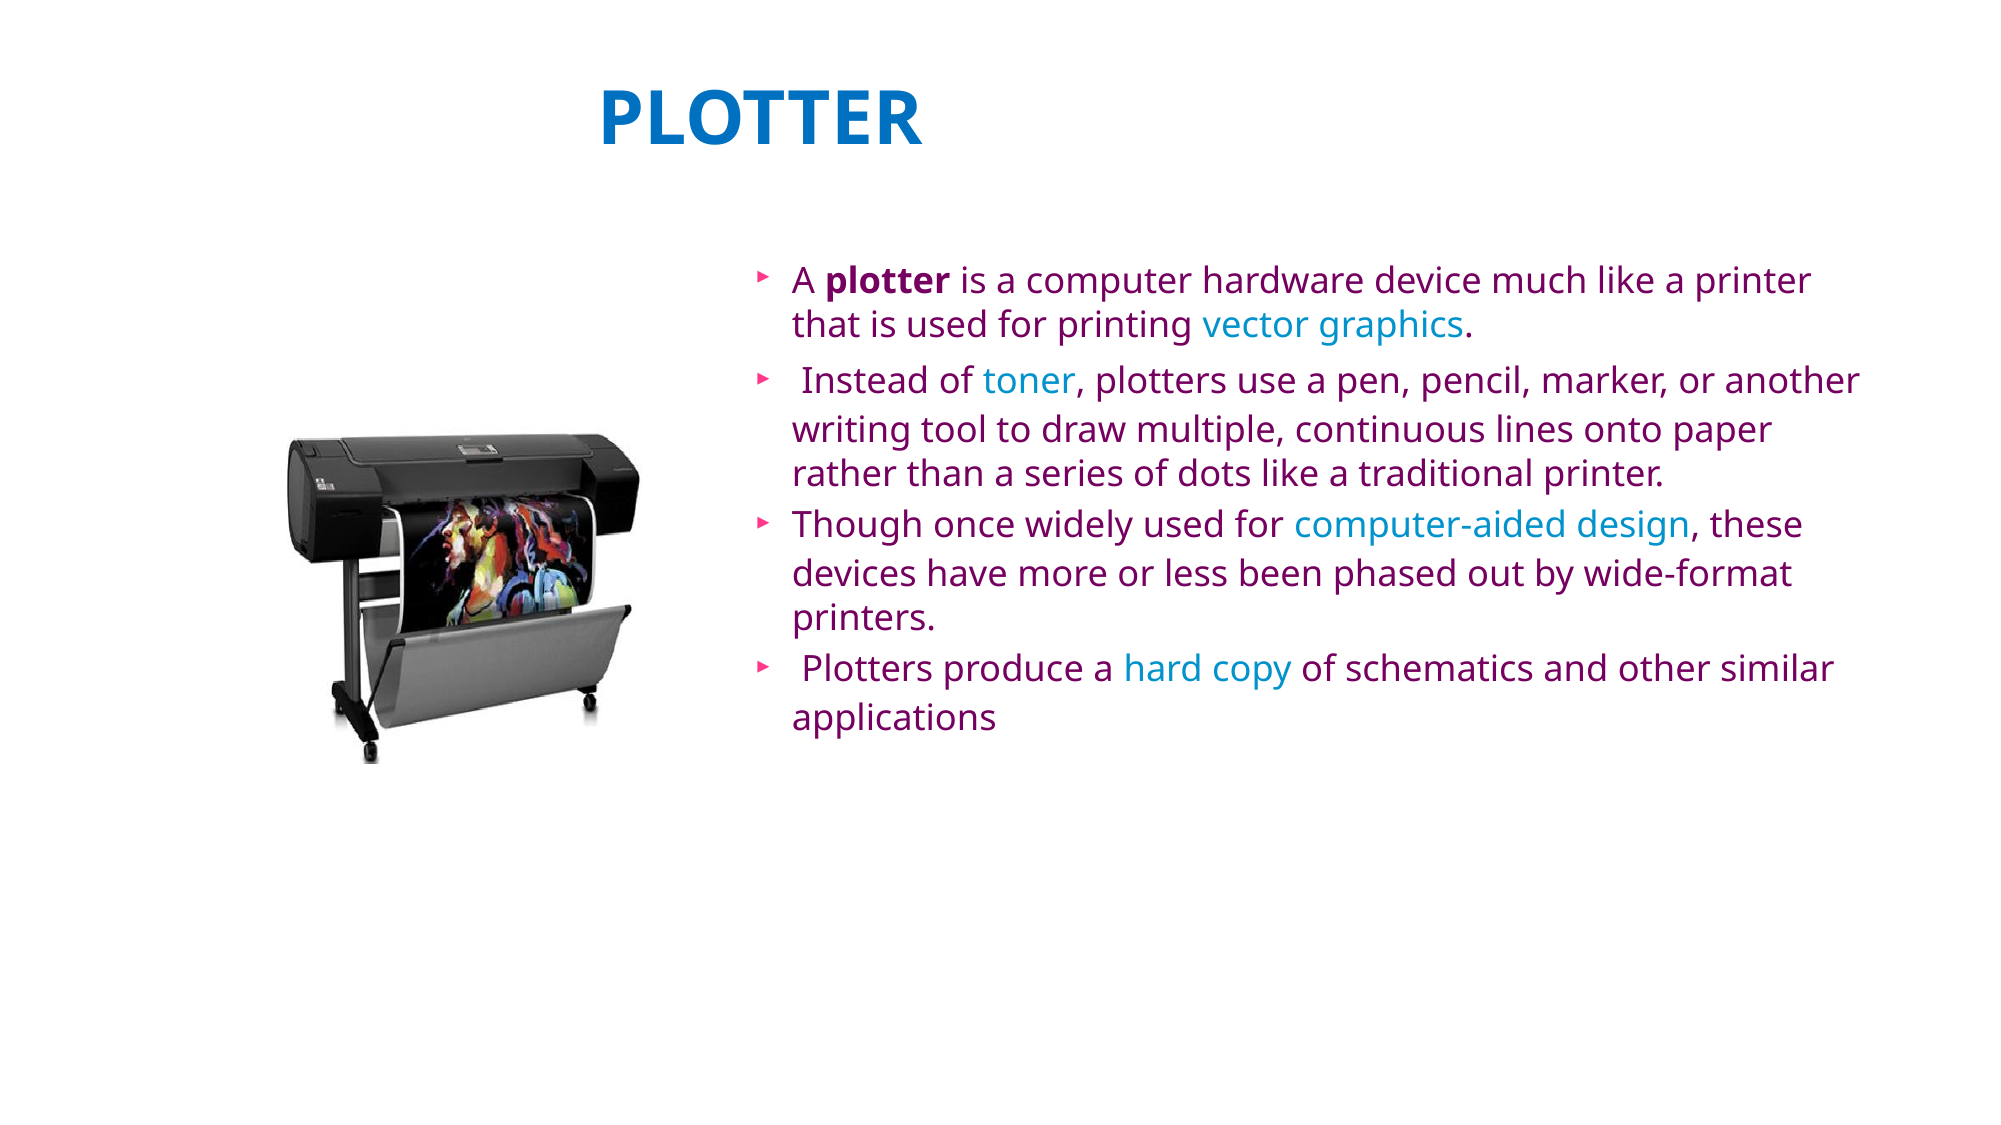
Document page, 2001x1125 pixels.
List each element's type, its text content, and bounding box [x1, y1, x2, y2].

picture [224, 399, 690, 764]
list A plotter is a computer hardware device much like a printer that is used for printing vector graphics. Instead of toner, plotters use a pen, pencil, marker, or another writing tool to draw multiple, continuous lines onto paper rather than a series of dots like a traditional printer. Though once widely used for computer-aided design, these devices have more or less been phased out by wide-format printers. Plotters produce a hard copy of schematics and other similar applications [725, 249, 1900, 750]
title PLOTTER [562, 62, 938, 200]
